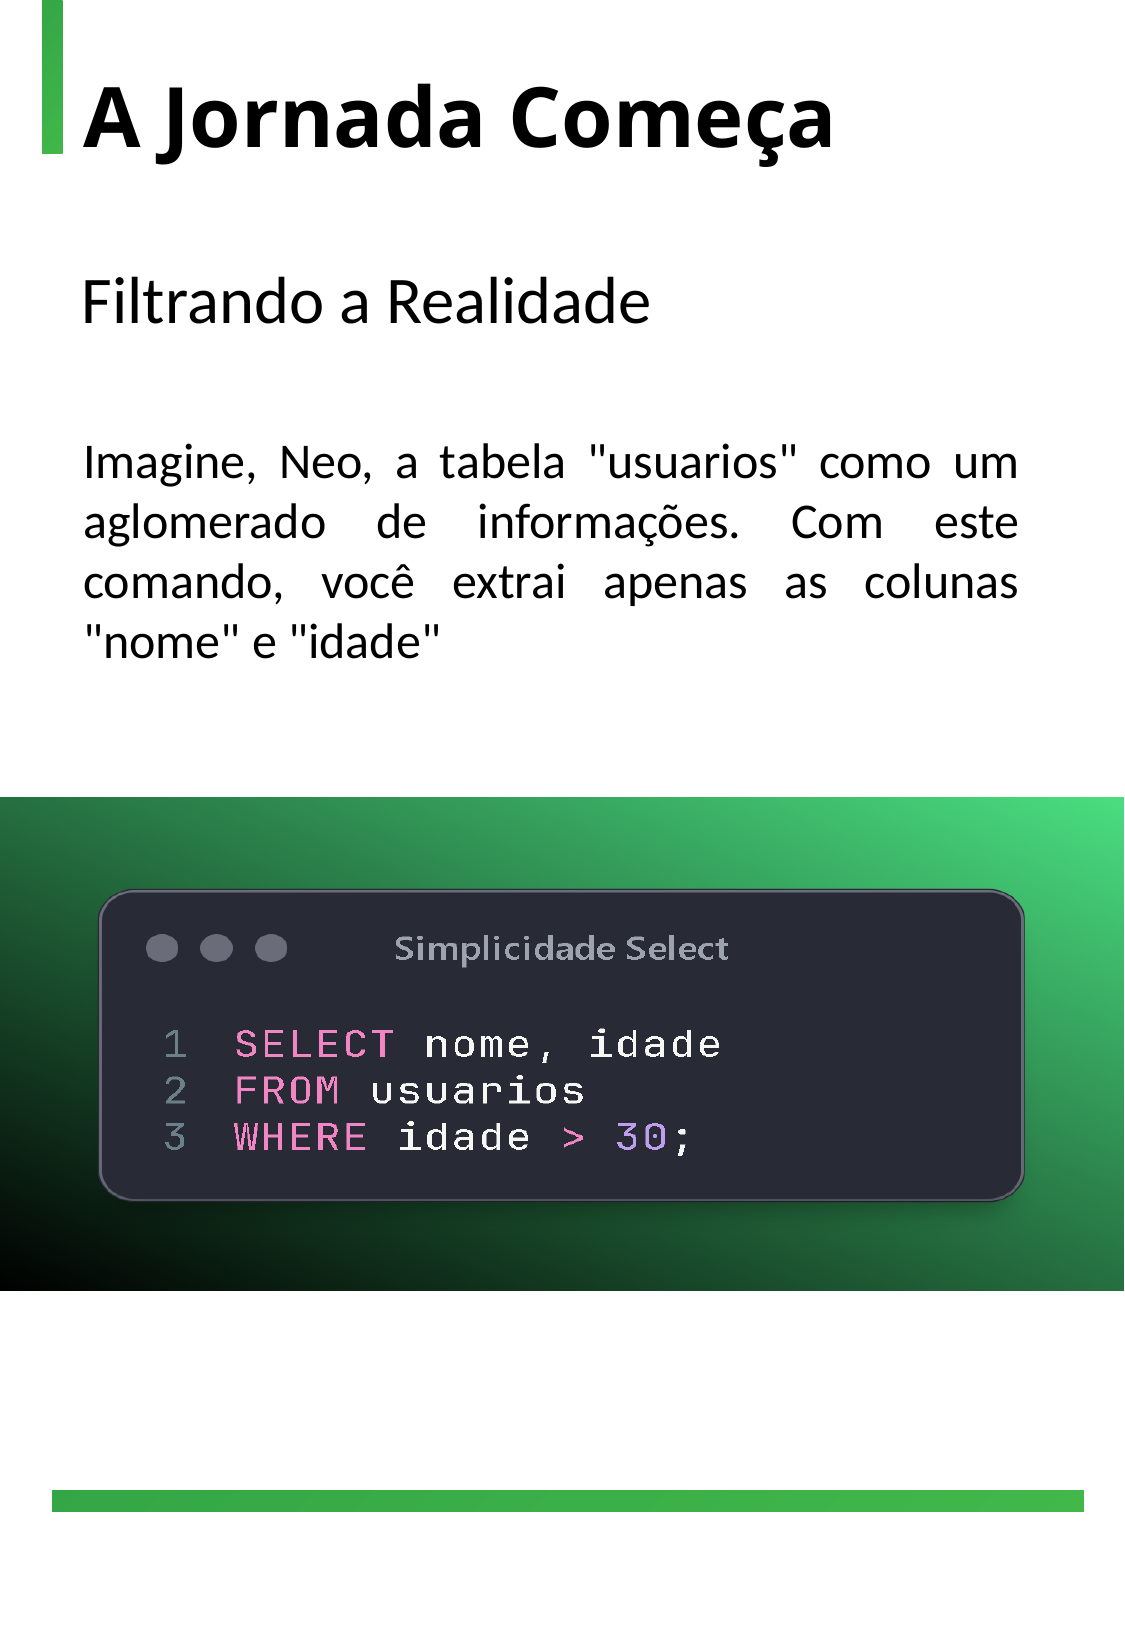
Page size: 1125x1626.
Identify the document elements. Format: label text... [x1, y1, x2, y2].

picture [0, 797, 1124, 1291]
text_box A Jornada Começa [68, 56, 1124, 171]
text_box Imagine, Neo, a tabela "usuarios" como um aglomerado de informações. Com este comando, você extrai apenas as colunas "nome" e "idade" [68, 421, 1035, 677]
text_box Filtrando a Realidade [67, 248, 1034, 344]
text_box [51, 1490, 1085, 1513]
text_box [41, 0, 64, 154]
